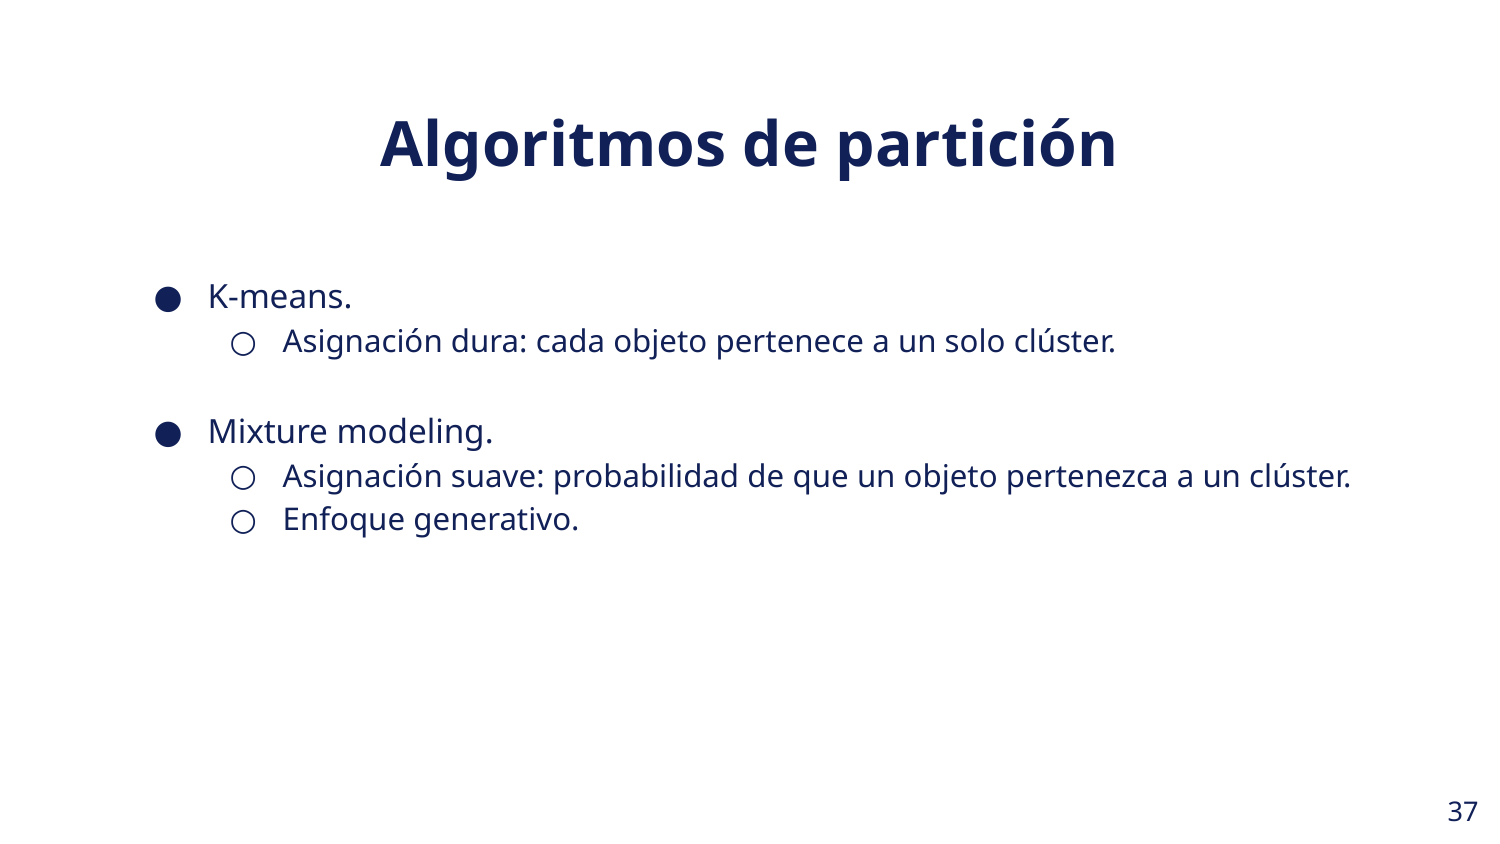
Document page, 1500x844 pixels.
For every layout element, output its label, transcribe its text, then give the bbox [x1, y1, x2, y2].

slide_number ‹#› [1403, 779, 1494, 844]
text_box K-means. Asignación dura: cada objeto pertenece a un solo clúster. Mixture modeling. Asignación suave: probabilidad de que un objeto pertenezca a un clúster. Enfoque generativo. [117, 254, 1382, 762]
text_box Algoritmos de partición [0, 88, 1500, 183]
